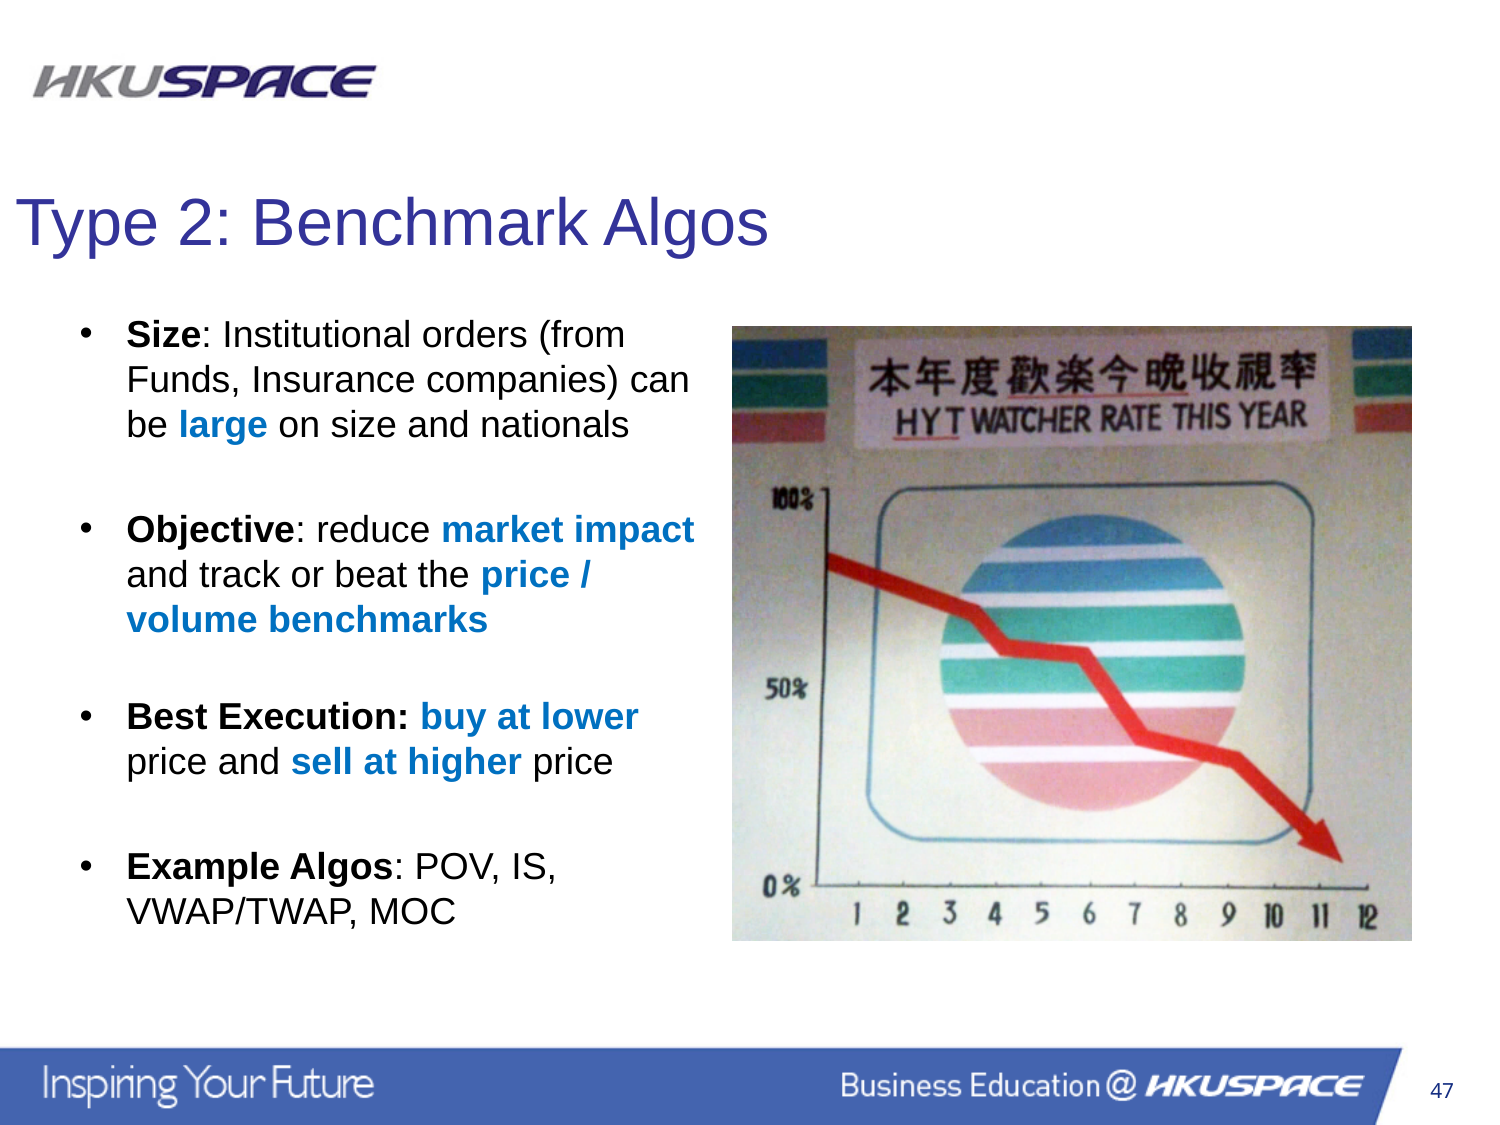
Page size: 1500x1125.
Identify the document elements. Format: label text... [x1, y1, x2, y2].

title Type 2: Benchmark Algos [0, 101, 1325, 266]
text_box Size: Institutional orders (from Funds, Insurance companies) can be large on size and nationals Objective: reduce market impact and track or beat the price / volume benchmarks Best Execution: buy at lower price and sell at higher price Example Algos: POV, IS, VWAP/TWAP, MOC [64, 302, 715, 988]
slide_number 47 [1415, 1070, 1499, 1125]
picture [0, 0, 1500, 1125]
